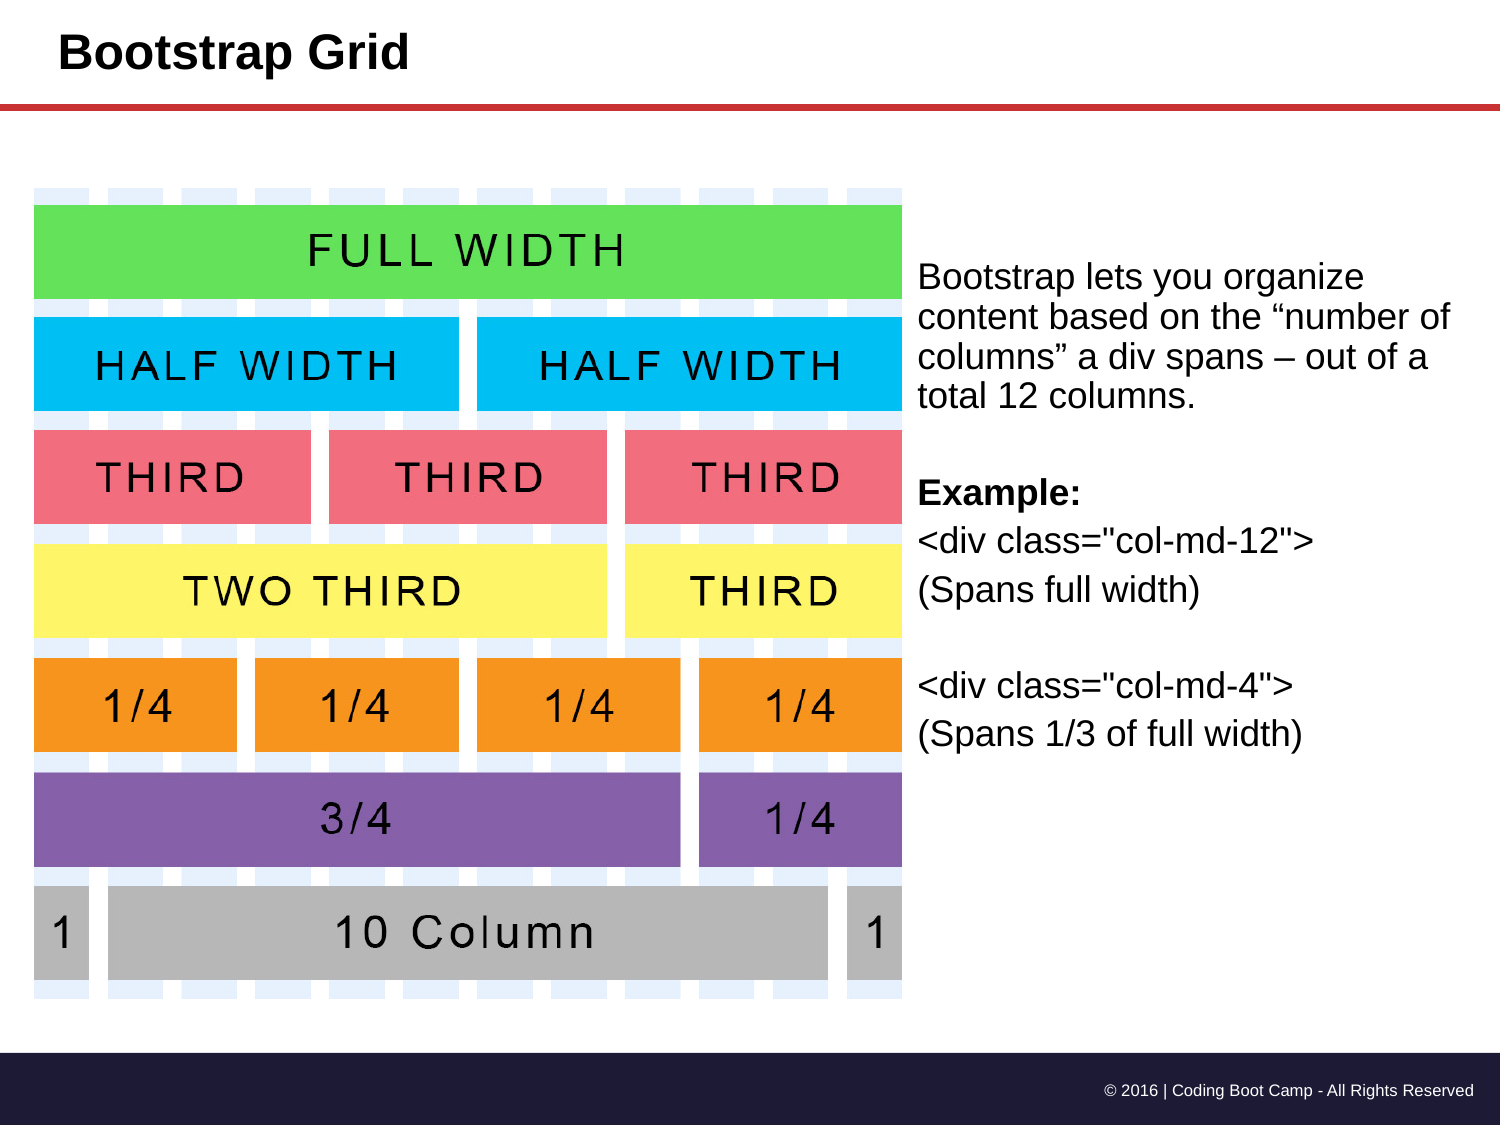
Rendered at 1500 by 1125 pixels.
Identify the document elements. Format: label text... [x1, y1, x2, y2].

picture [24, 188, 911, 1000]
text_box Bootstrap lets you organize content based on the “number of columns” a div spans – out of a total 12 columns. Example: <div class="col-md-12"> (Spans full width) <div class="col-md-4"> (Spans 1/3 of full width) [915, 249, 1475, 963]
title Bootstrap Grid [49, 0, 948, 108]
